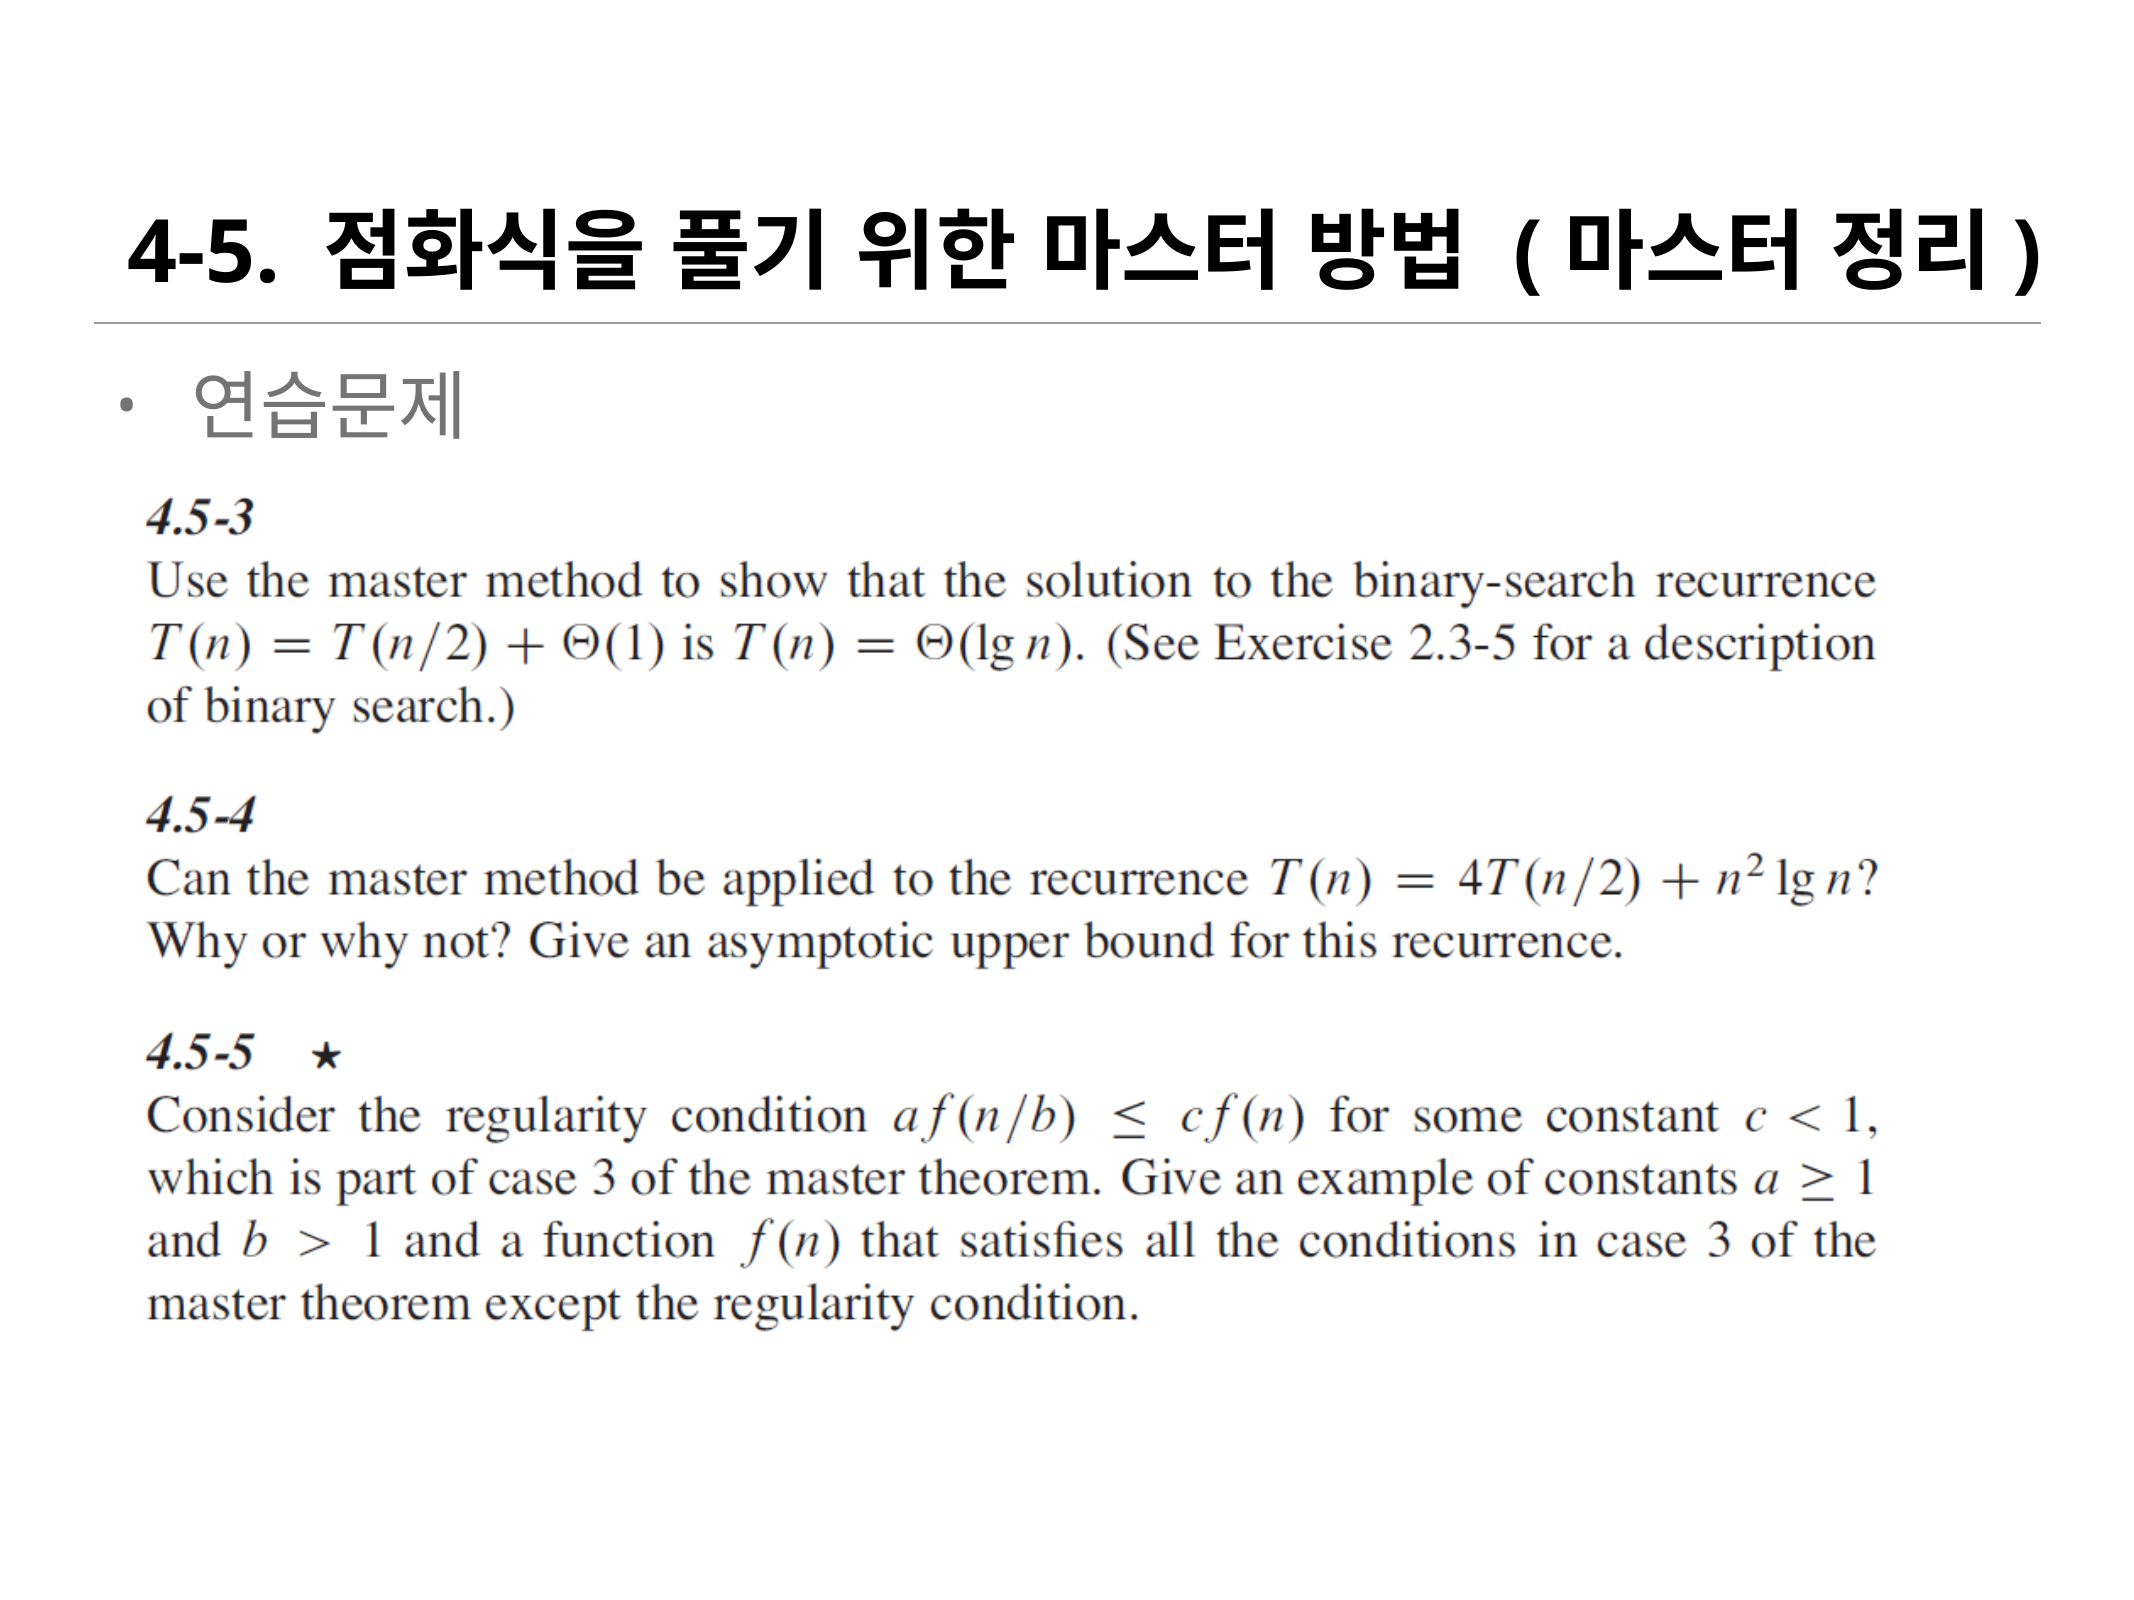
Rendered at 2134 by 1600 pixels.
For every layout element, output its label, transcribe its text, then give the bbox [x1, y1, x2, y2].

text_box 4-5. 점화식을 풀기 위한 마스터 방법 (마스터 정리) [118, 79, 2065, 309]
picture [118, 460, 1920, 1367]
list 연습문제 [107, 349, 2055, 1557]
